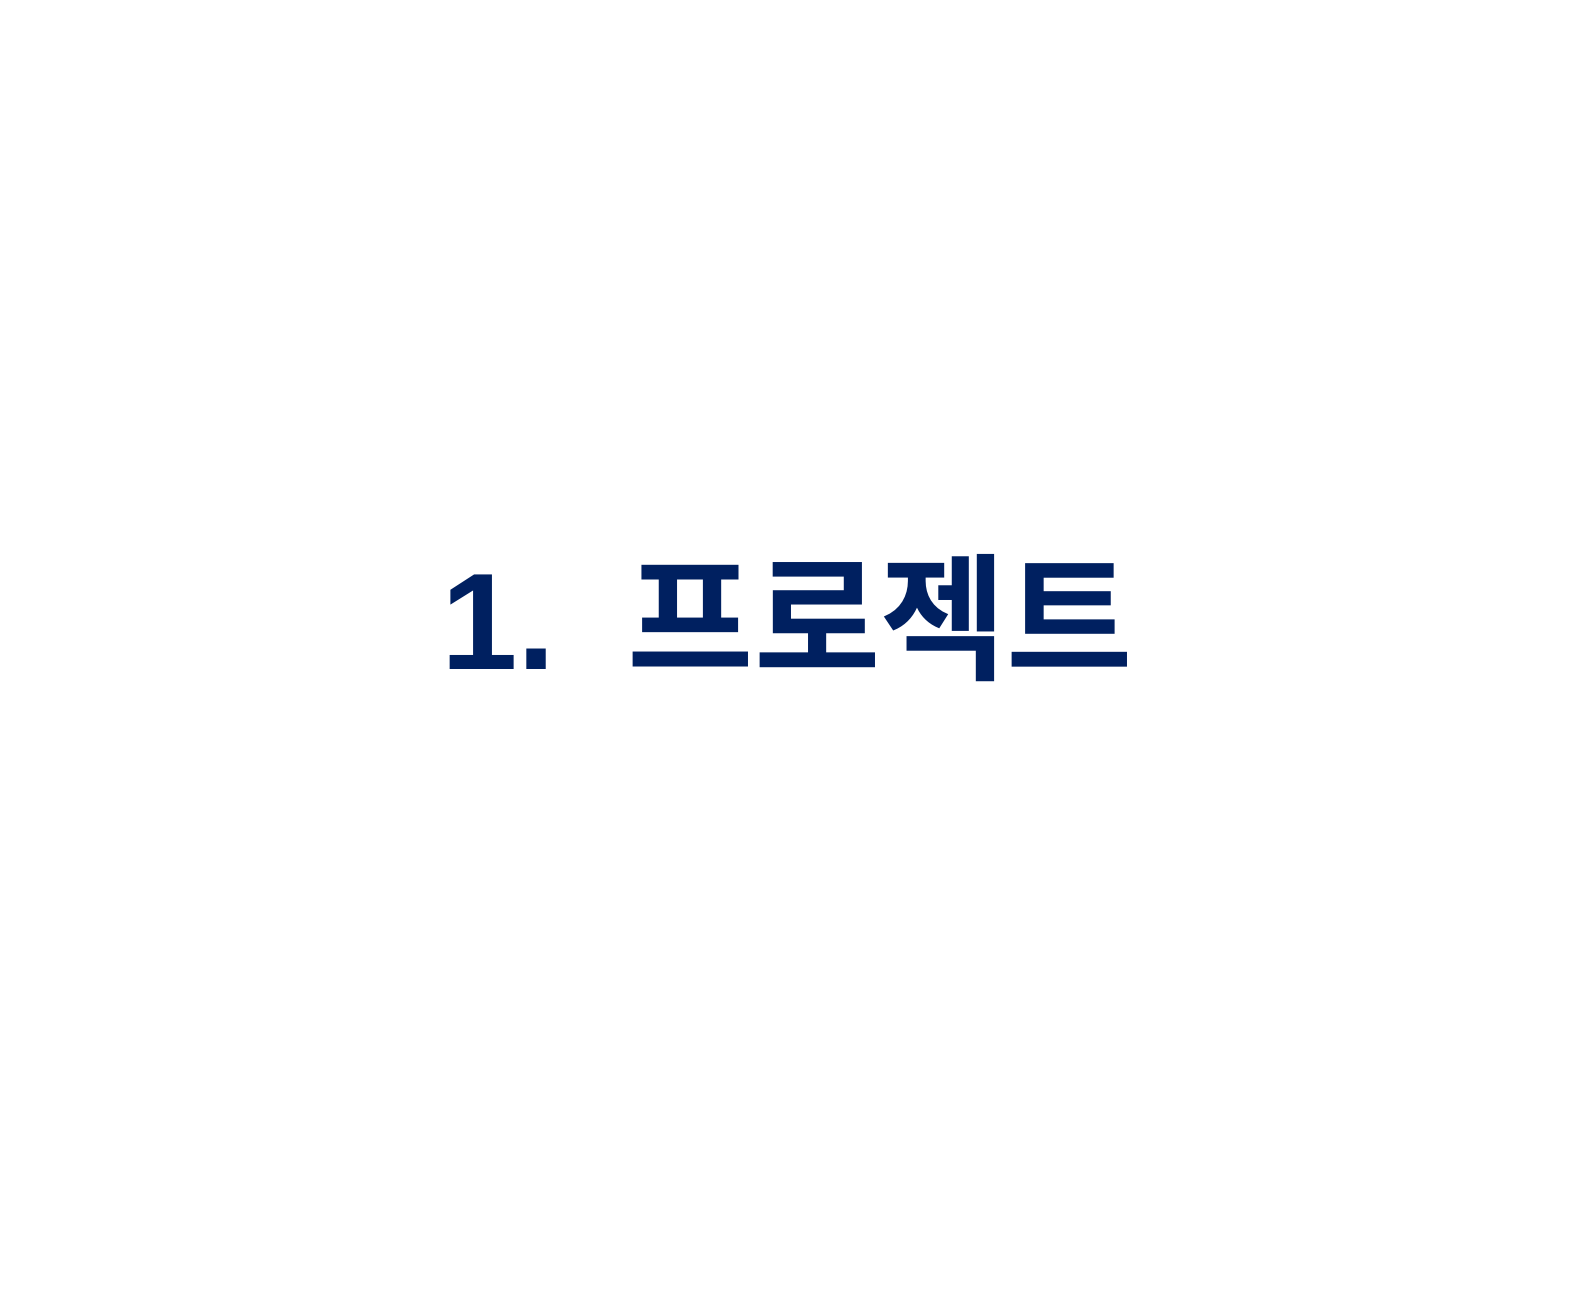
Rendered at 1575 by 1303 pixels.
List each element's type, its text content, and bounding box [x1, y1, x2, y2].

text_box 1. 프로젝트 [0, 525, 1575, 705]
